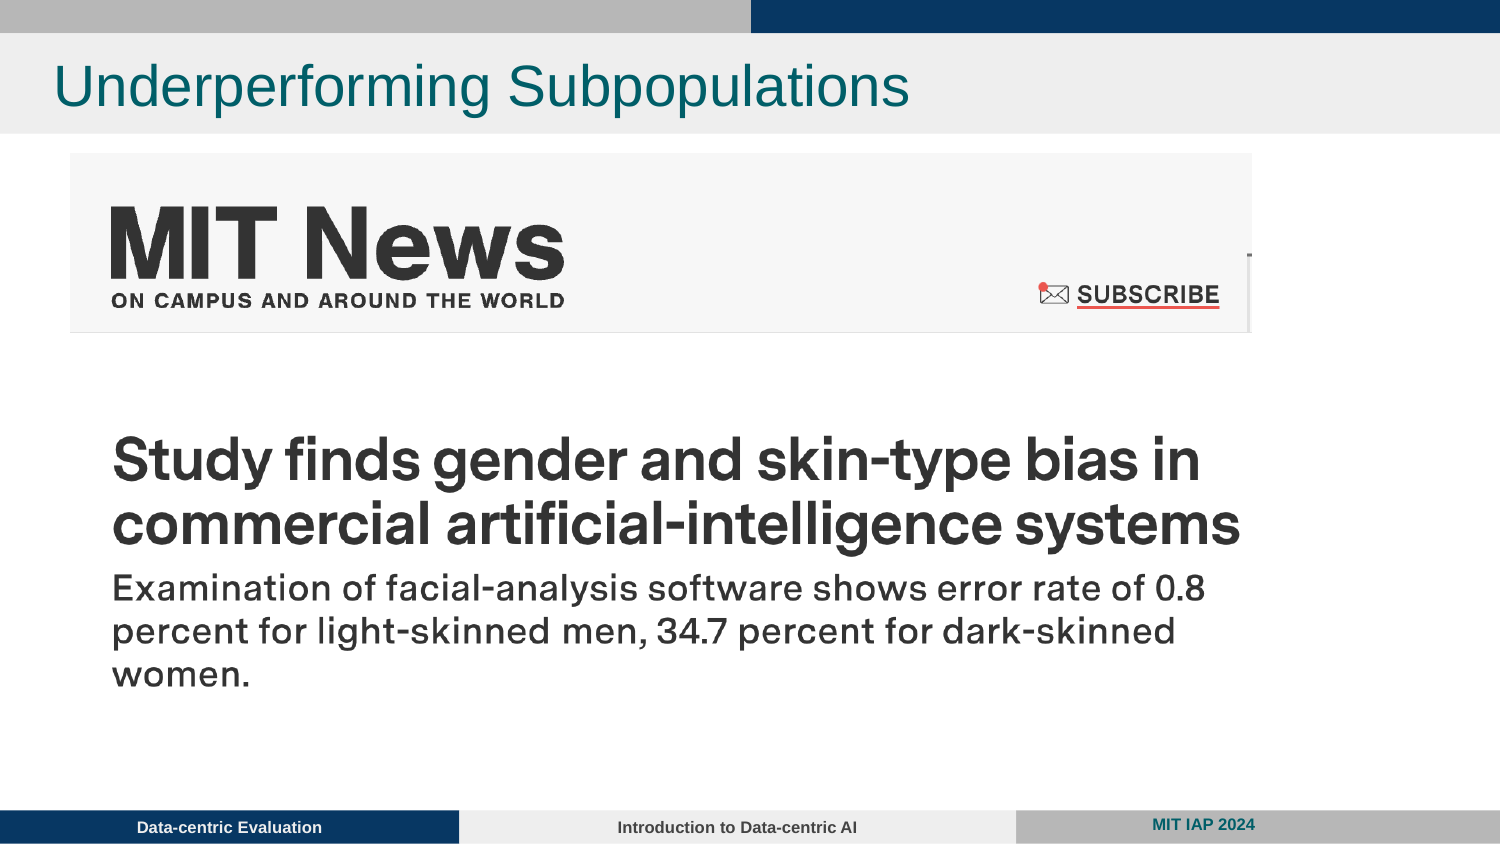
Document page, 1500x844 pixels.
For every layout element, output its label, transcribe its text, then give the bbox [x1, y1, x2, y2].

title Underperforming Subpopulations [38, 33, 1437, 134]
picture [70, 153, 1252, 719]
